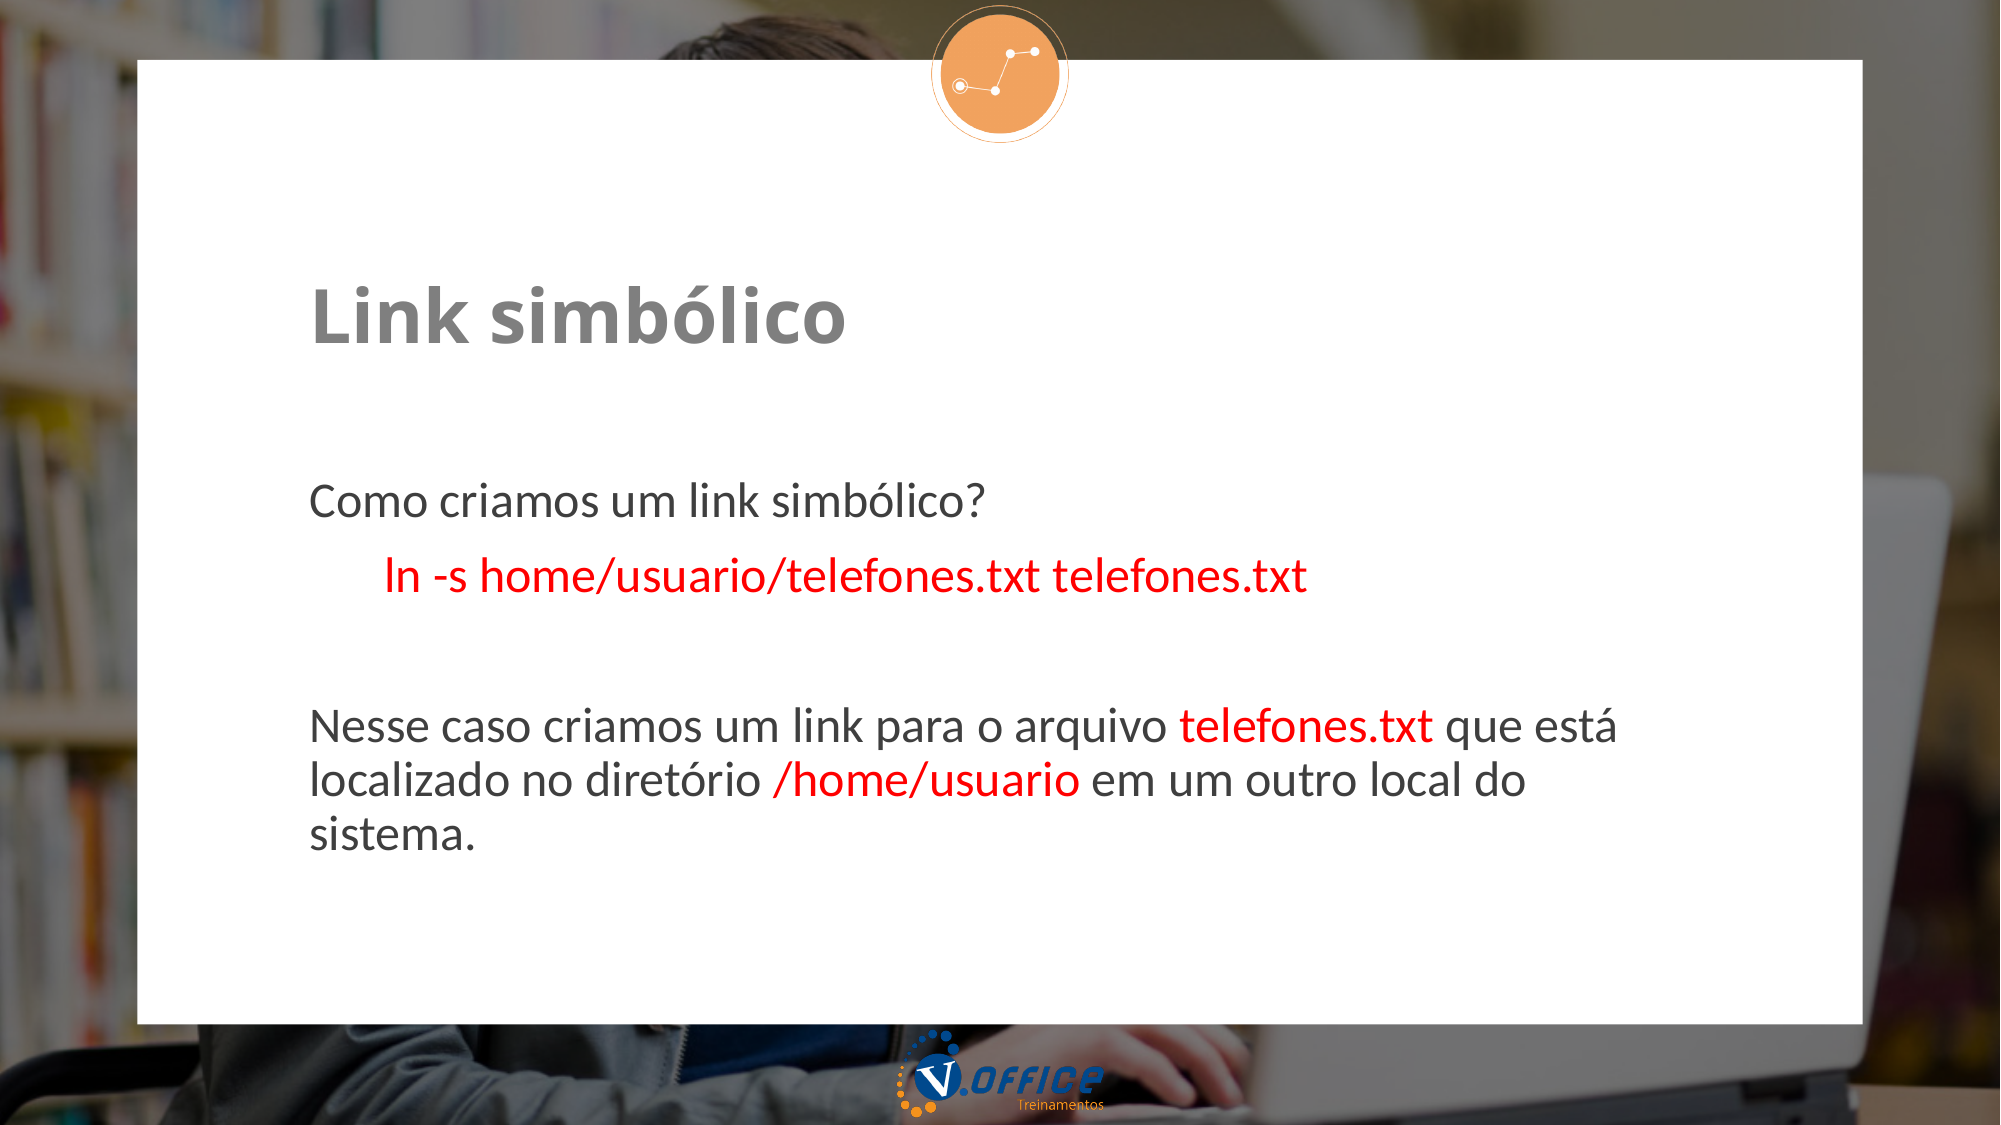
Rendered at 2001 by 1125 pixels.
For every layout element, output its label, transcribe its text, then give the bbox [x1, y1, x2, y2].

title Link simbólico [294, 210, 1706, 428]
list Como criamos um link simbólico? ln -s home/usuario/telefones.txt telefones.txt Nesse caso criamos um link para o arquivo telefones.txt que está localizado no diretório /home/usuario em um outro local do sistema. [294, 467, 1706, 965]
picture [0, 0, 2000, 1125]
